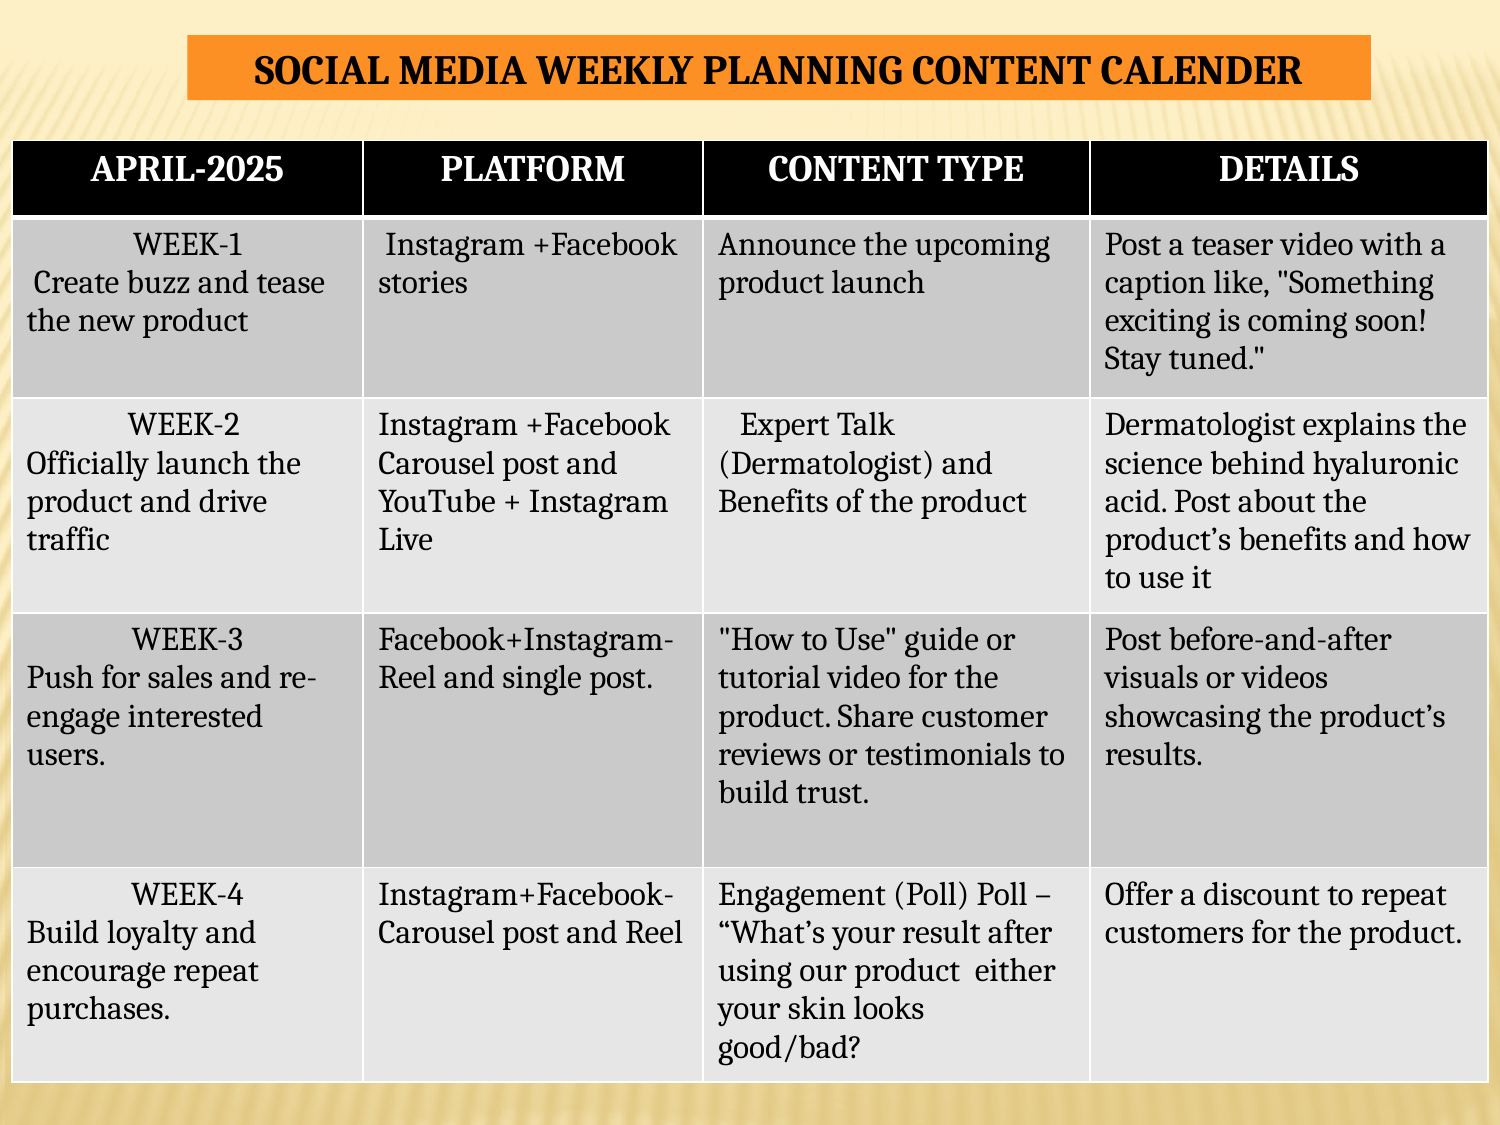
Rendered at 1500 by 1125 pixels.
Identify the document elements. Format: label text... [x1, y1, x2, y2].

table_header PLATFORM [364, 141, 702, 215]
table_header APRIL-2025 [13, 141, 362, 215]
table_cell WEEK-3 Push for sales and re-engage interested users. [13, 614, 362, 867]
table_cell Post before-and-after visuals or videos showcasing the product’s results. [1091, 614, 1487, 867]
table_cell Instagram+Facebook- Carousel post and Reel [364, 868, 702, 1081]
text_box SOCIAL MEDIA WEEKLY PLANNING CONTENT CALENDER [187, 35, 1371, 101]
table_cell "How to Use" guide or tutorial video for the product. Share customer reviews or testimonials to build trust. [704, 614, 1089, 867]
table_cell Dermatologist explains the science behind hyaluronic acid. Post about the product’s benefits and how to use it [1091, 399, 1487, 612]
table_cell Instagram +Facebook Carousel post and YouTube + Instagram Live [364, 399, 702, 612]
table_cell Instagram +Facebook stories [364, 220, 702, 397]
table_cell WEEK-4 Build loyalty and encourage repeat purchases. [13, 868, 362, 1081]
table_cell Offer a discount to repeat customers for the product. [1091, 868, 1487, 1081]
table_cell Facebook+Instagram-Reel and single post. [364, 614, 702, 867]
table_header CONTENT TYPE [704, 141, 1089, 215]
table_cell Expert Talk (Dermatologist) and Benefits of the product [704, 399, 1089, 612]
table_cell WEEK-2 Officially launch the product and drive traffic [13, 399, 362, 612]
table_cell Engagement (Poll) Poll – “What’s your result after using our product either your skin looks good/bad? [704, 868, 1089, 1081]
table_cell WEEK-1 Create buzz and tease the new product [13, 220, 362, 397]
table_header DETAILS [1091, 141, 1487, 215]
table_cell Announce the upcoming product launch [704, 220, 1089, 397]
table_cell Post a teaser video with a caption like, "Something exciting is coming soon! Stay tuned." [1091, 220, 1487, 397]
picture [0, 0, 1500, 1125]
